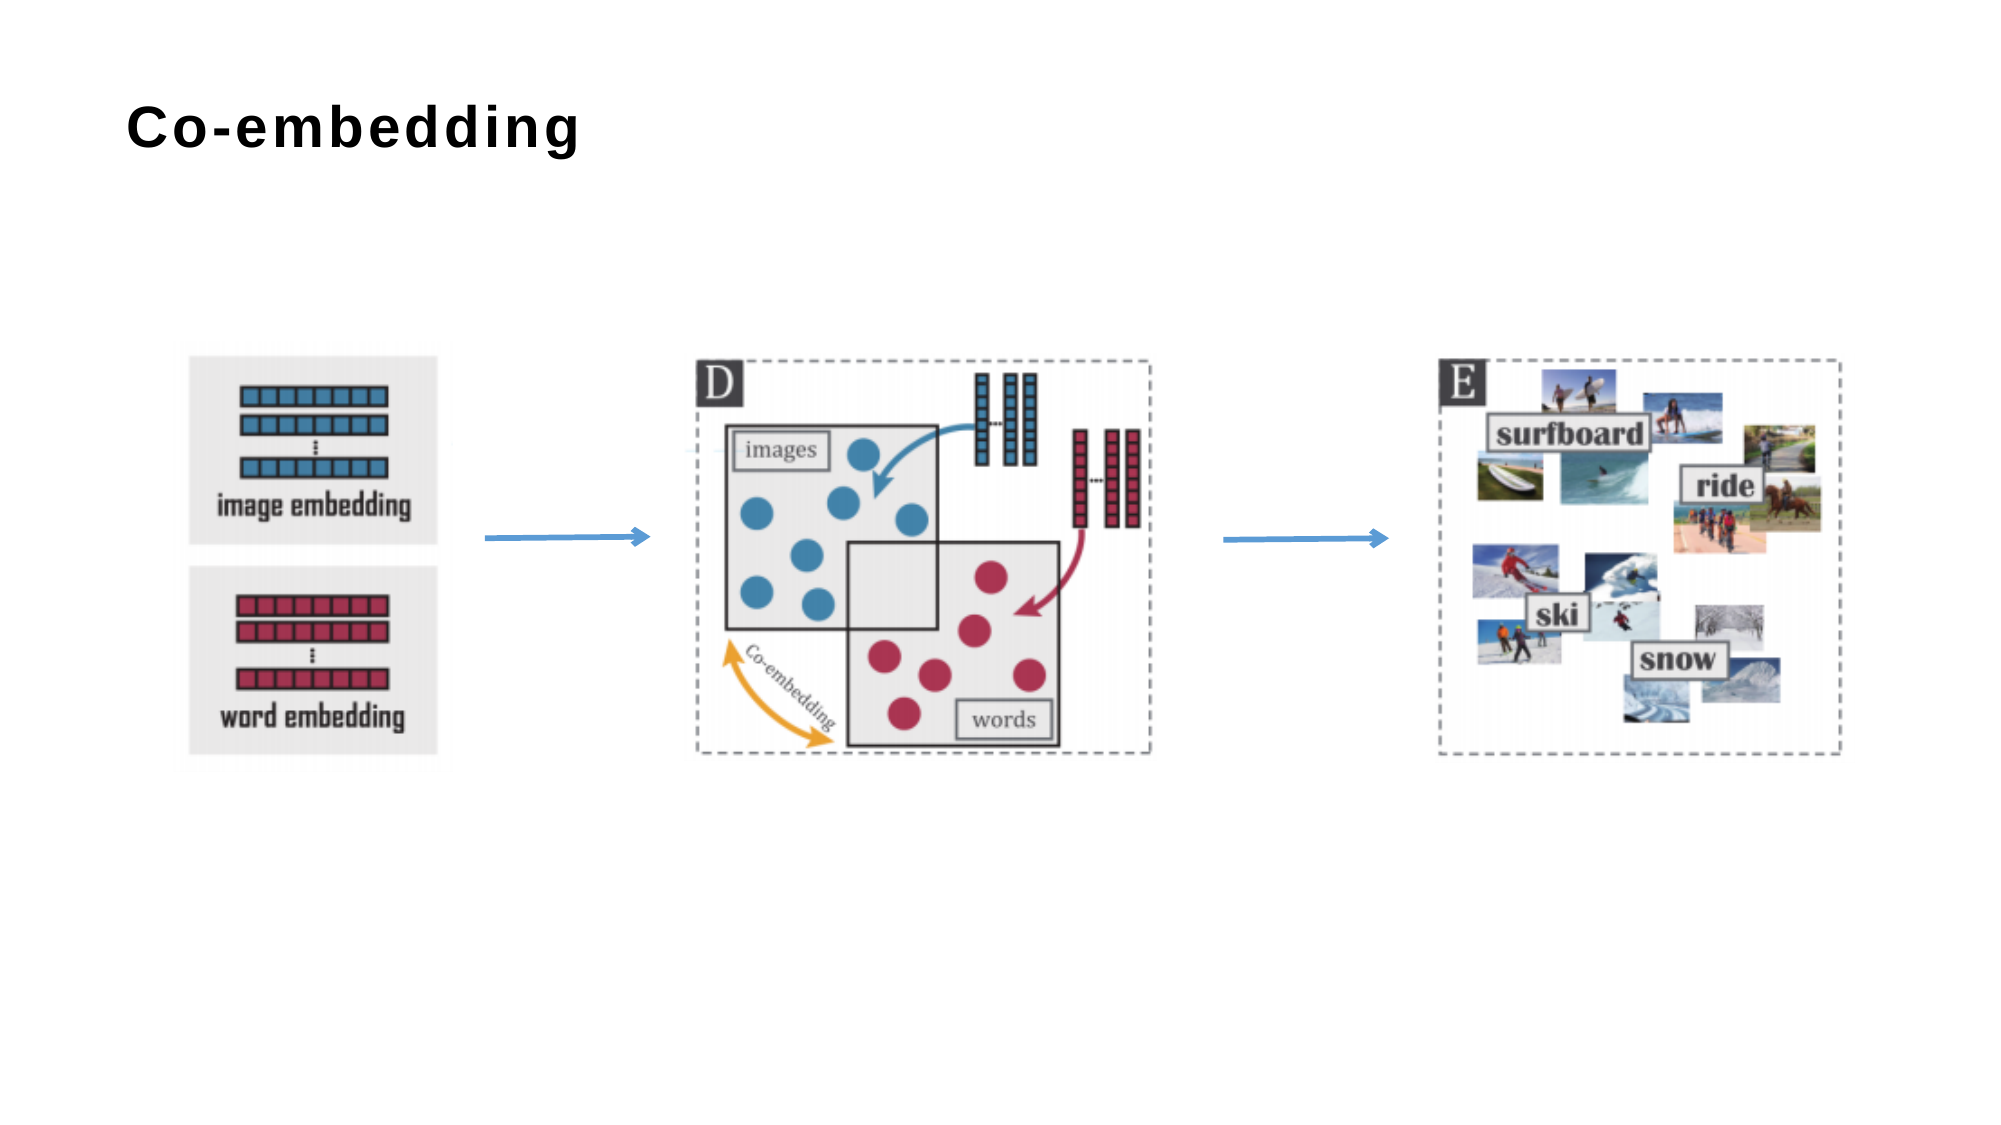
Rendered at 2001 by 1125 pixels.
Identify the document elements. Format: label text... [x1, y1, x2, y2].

picture [1435, 353, 1855, 763]
title Co-embedding [109, 70, 1891, 178]
picture [173, 341, 453, 772]
picture [684, 353, 1157, 761]
